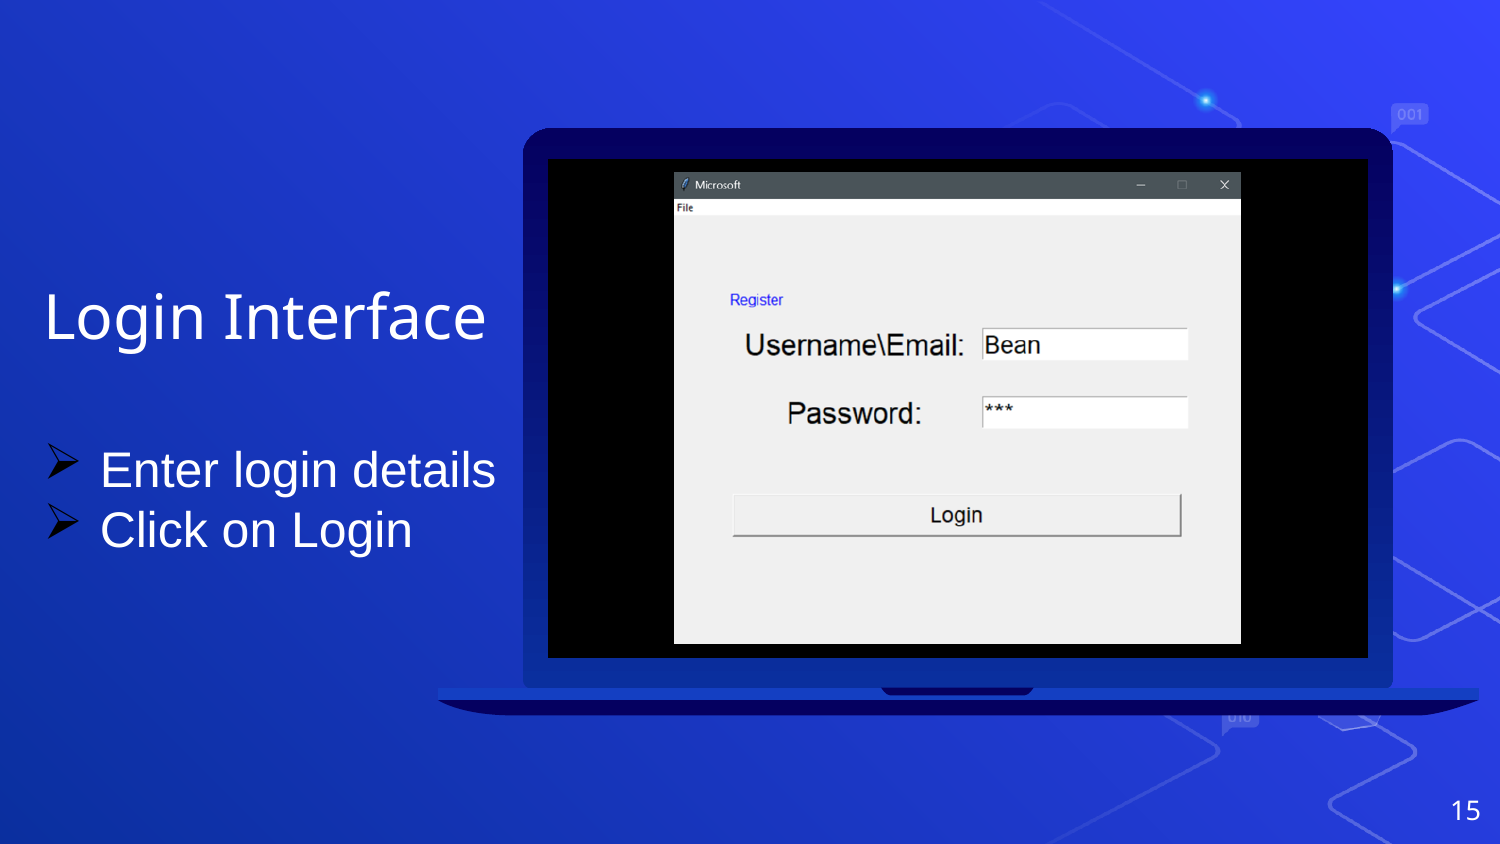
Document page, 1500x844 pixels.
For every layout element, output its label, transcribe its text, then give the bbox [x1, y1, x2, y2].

text_box Enter login details Click on Login [28, 429, 432, 565]
list Login Interface [28, 215, 432, 402]
picture [0, 0, 1500, 844]
slide_number 15 [1391, 779, 1482, 844]
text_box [437, 128, 1480, 716]
